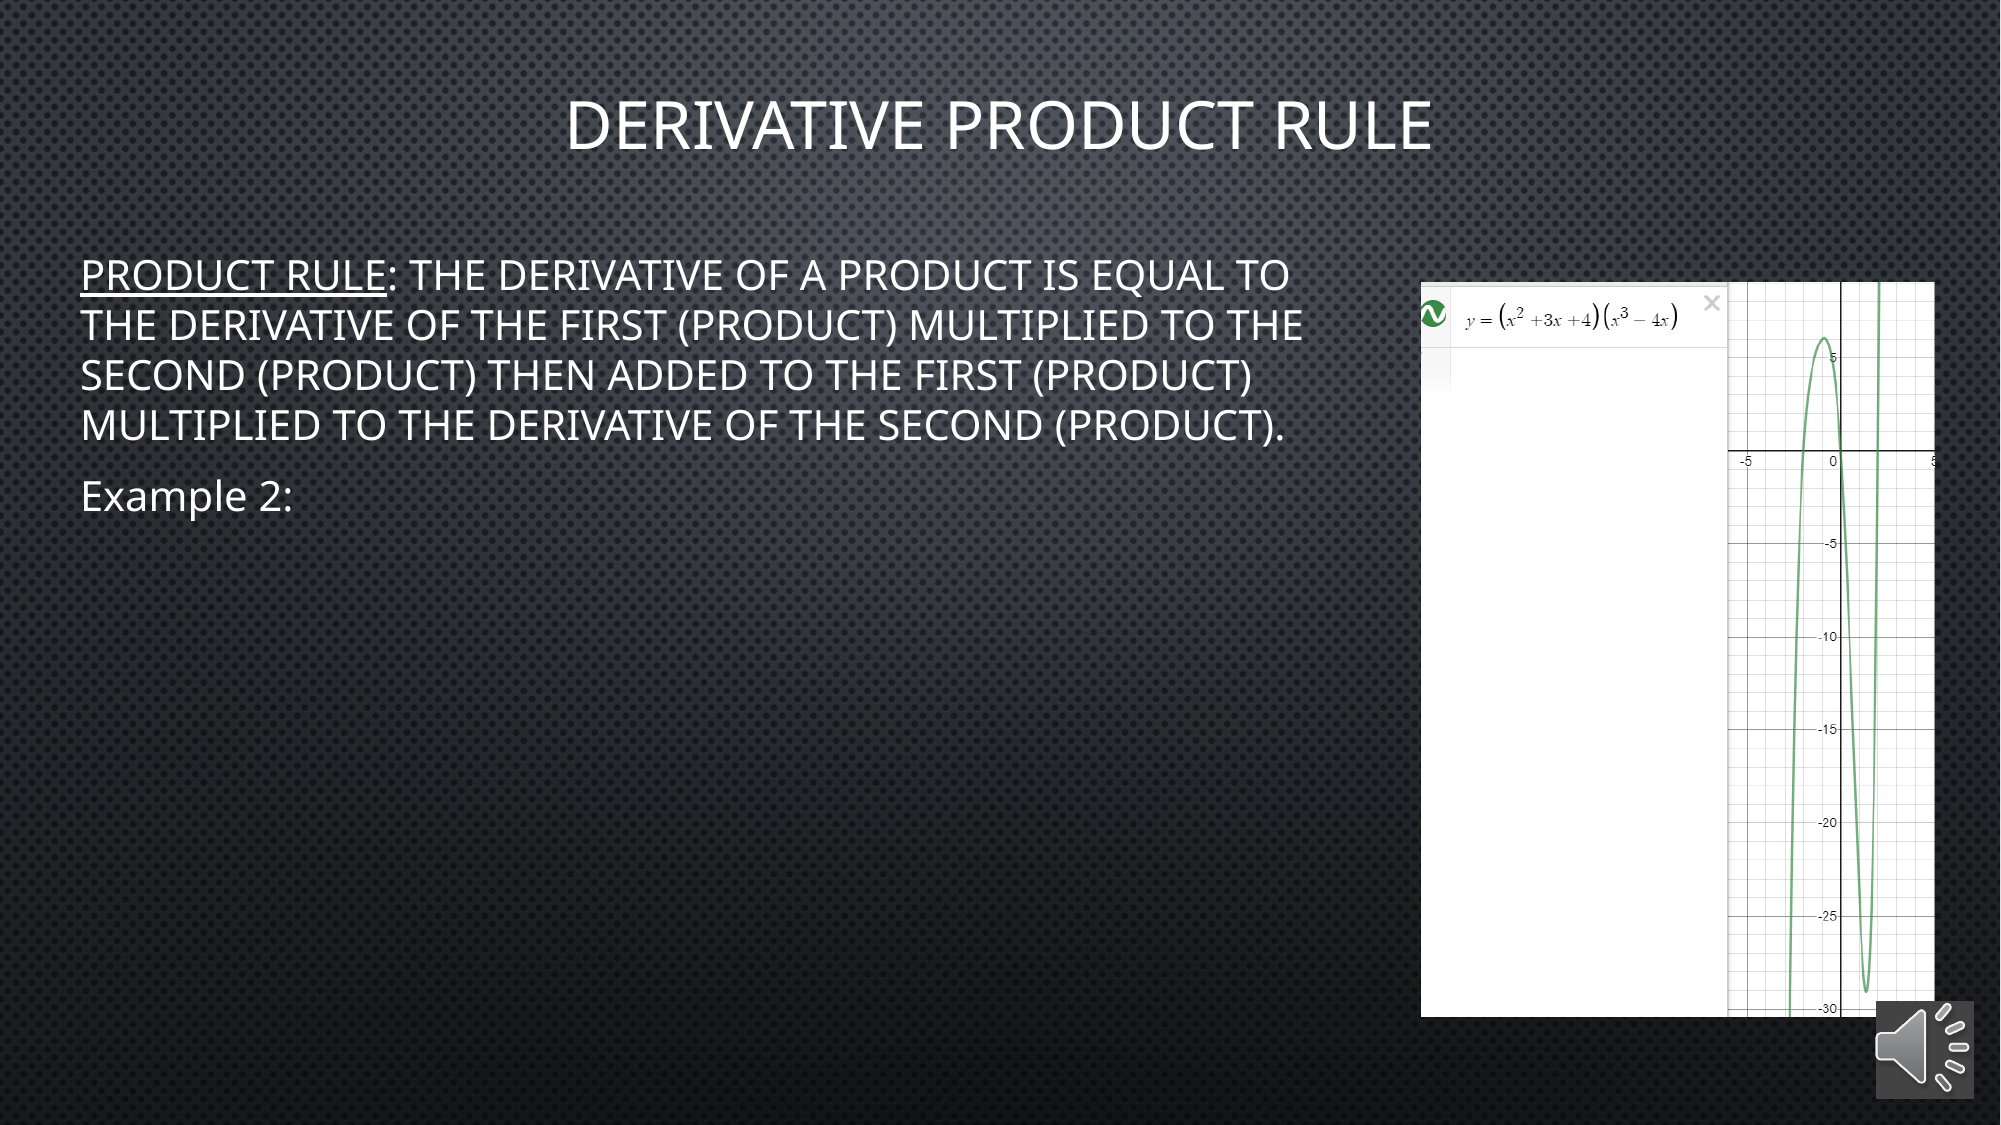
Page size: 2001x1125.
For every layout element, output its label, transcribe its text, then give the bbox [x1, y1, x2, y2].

title Derivative Product Rule [82, 22, 1918, 223]
picture [1420, 281, 1976, 1101]
